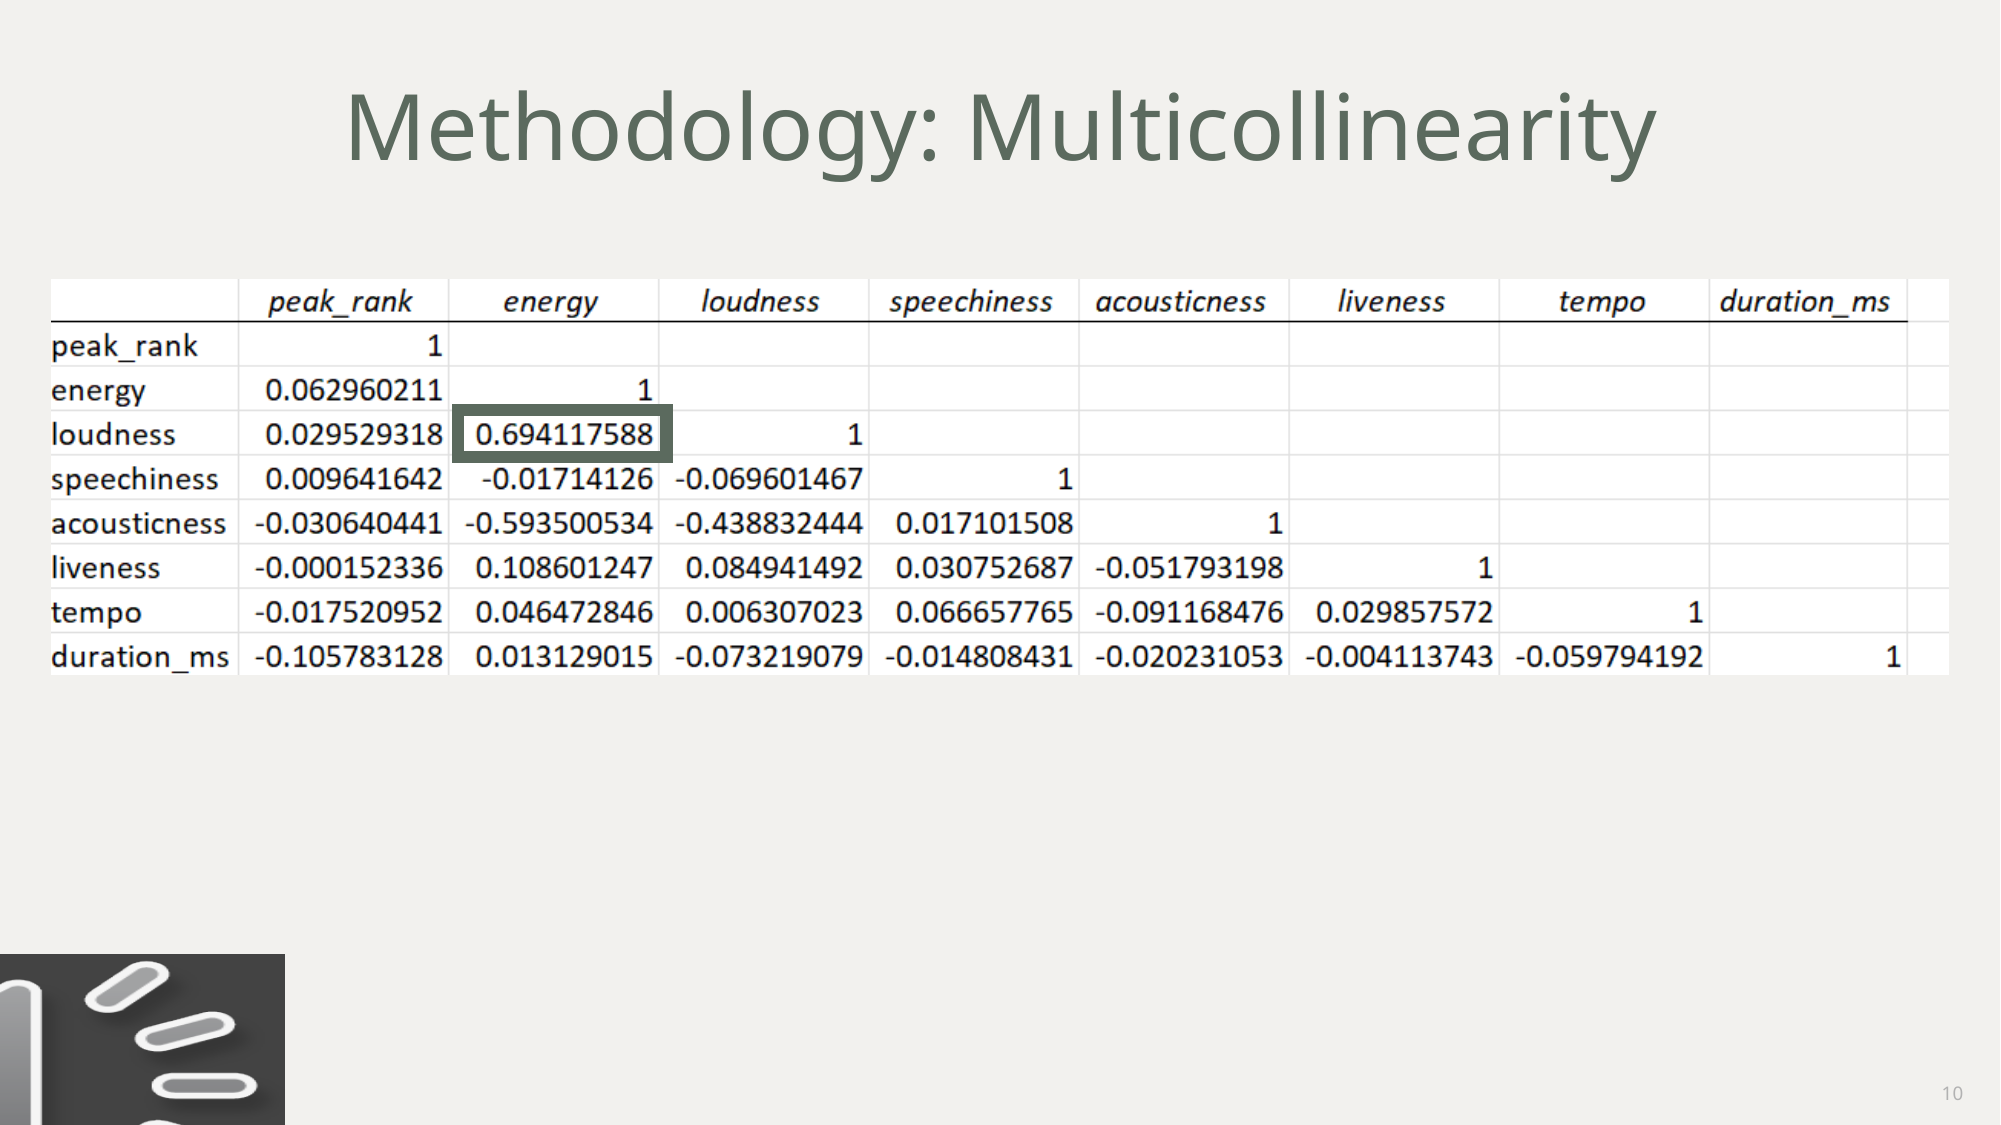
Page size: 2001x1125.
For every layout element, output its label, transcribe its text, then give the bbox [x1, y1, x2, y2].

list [51, 279, 1949, 675]
picture [0, 953, 286, 1125]
title Methodology: Multicollinearity [140, 20, 1863, 243]
slide_number 10 [1528, 1064, 1979, 1124]
